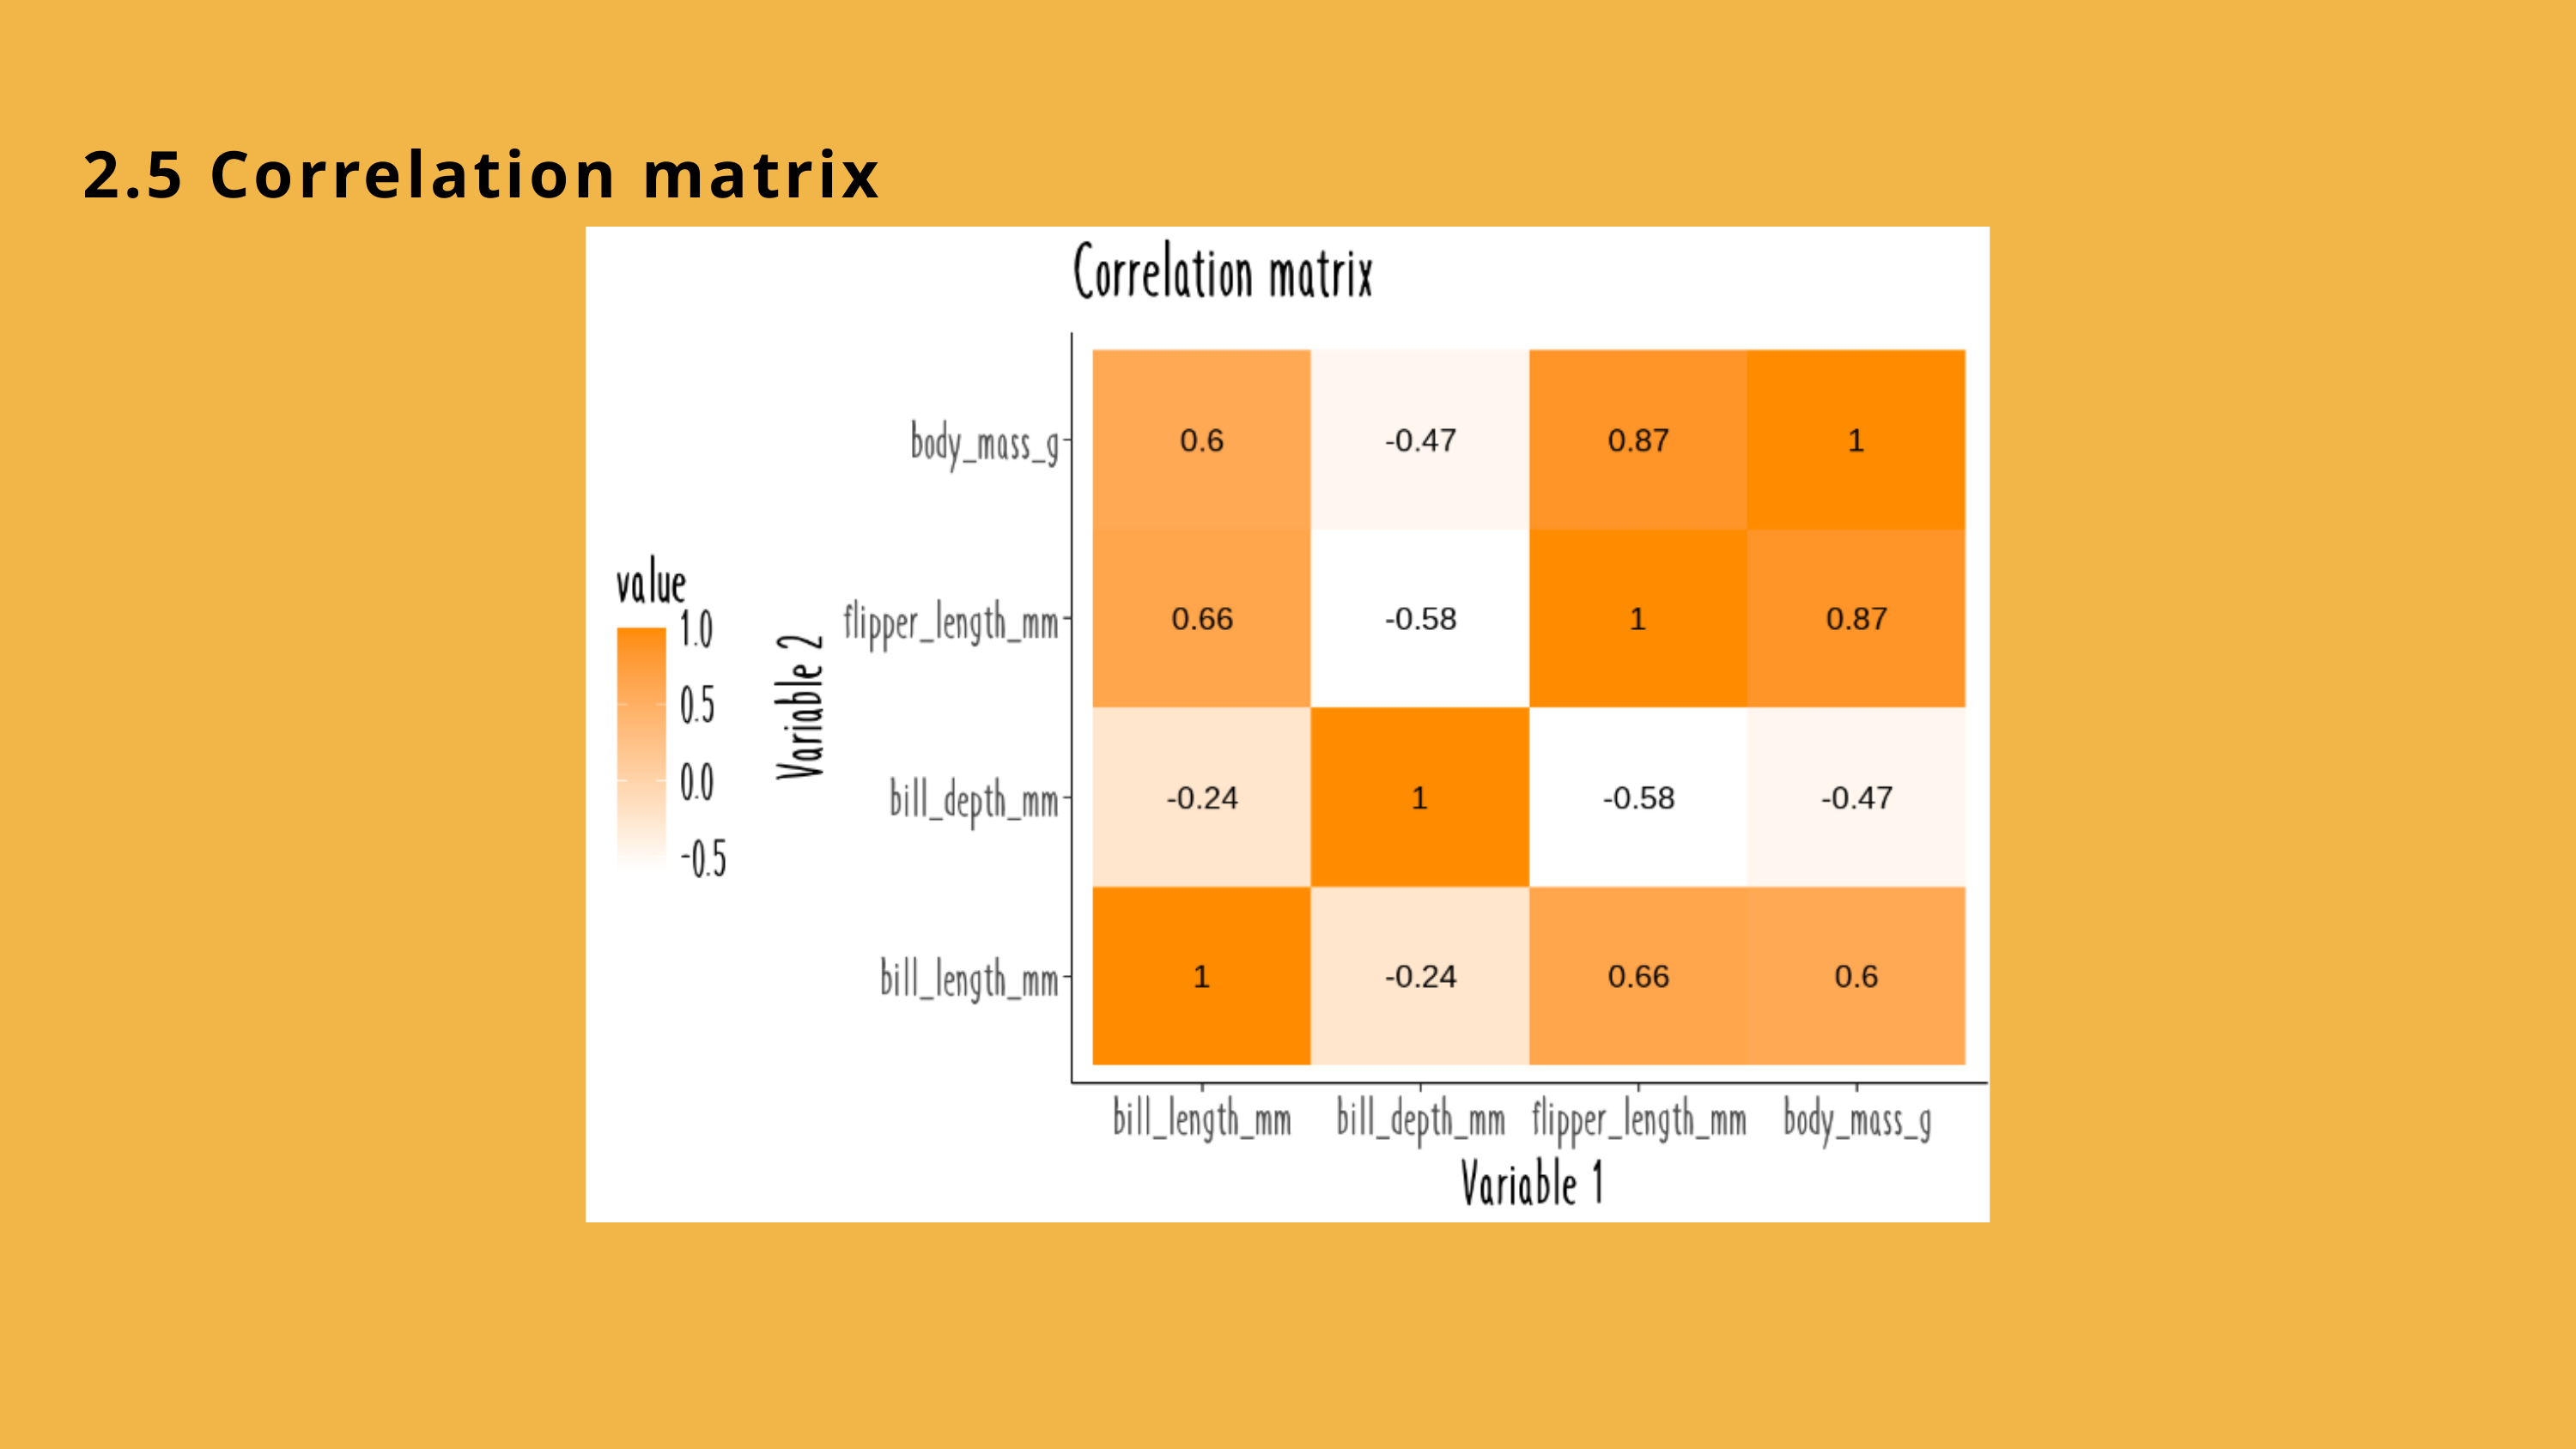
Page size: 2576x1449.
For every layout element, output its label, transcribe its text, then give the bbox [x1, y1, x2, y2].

text_box [586, 227, 1990, 1222]
text_box 2.5 Correlation matrix [73, 120, 890, 211]
